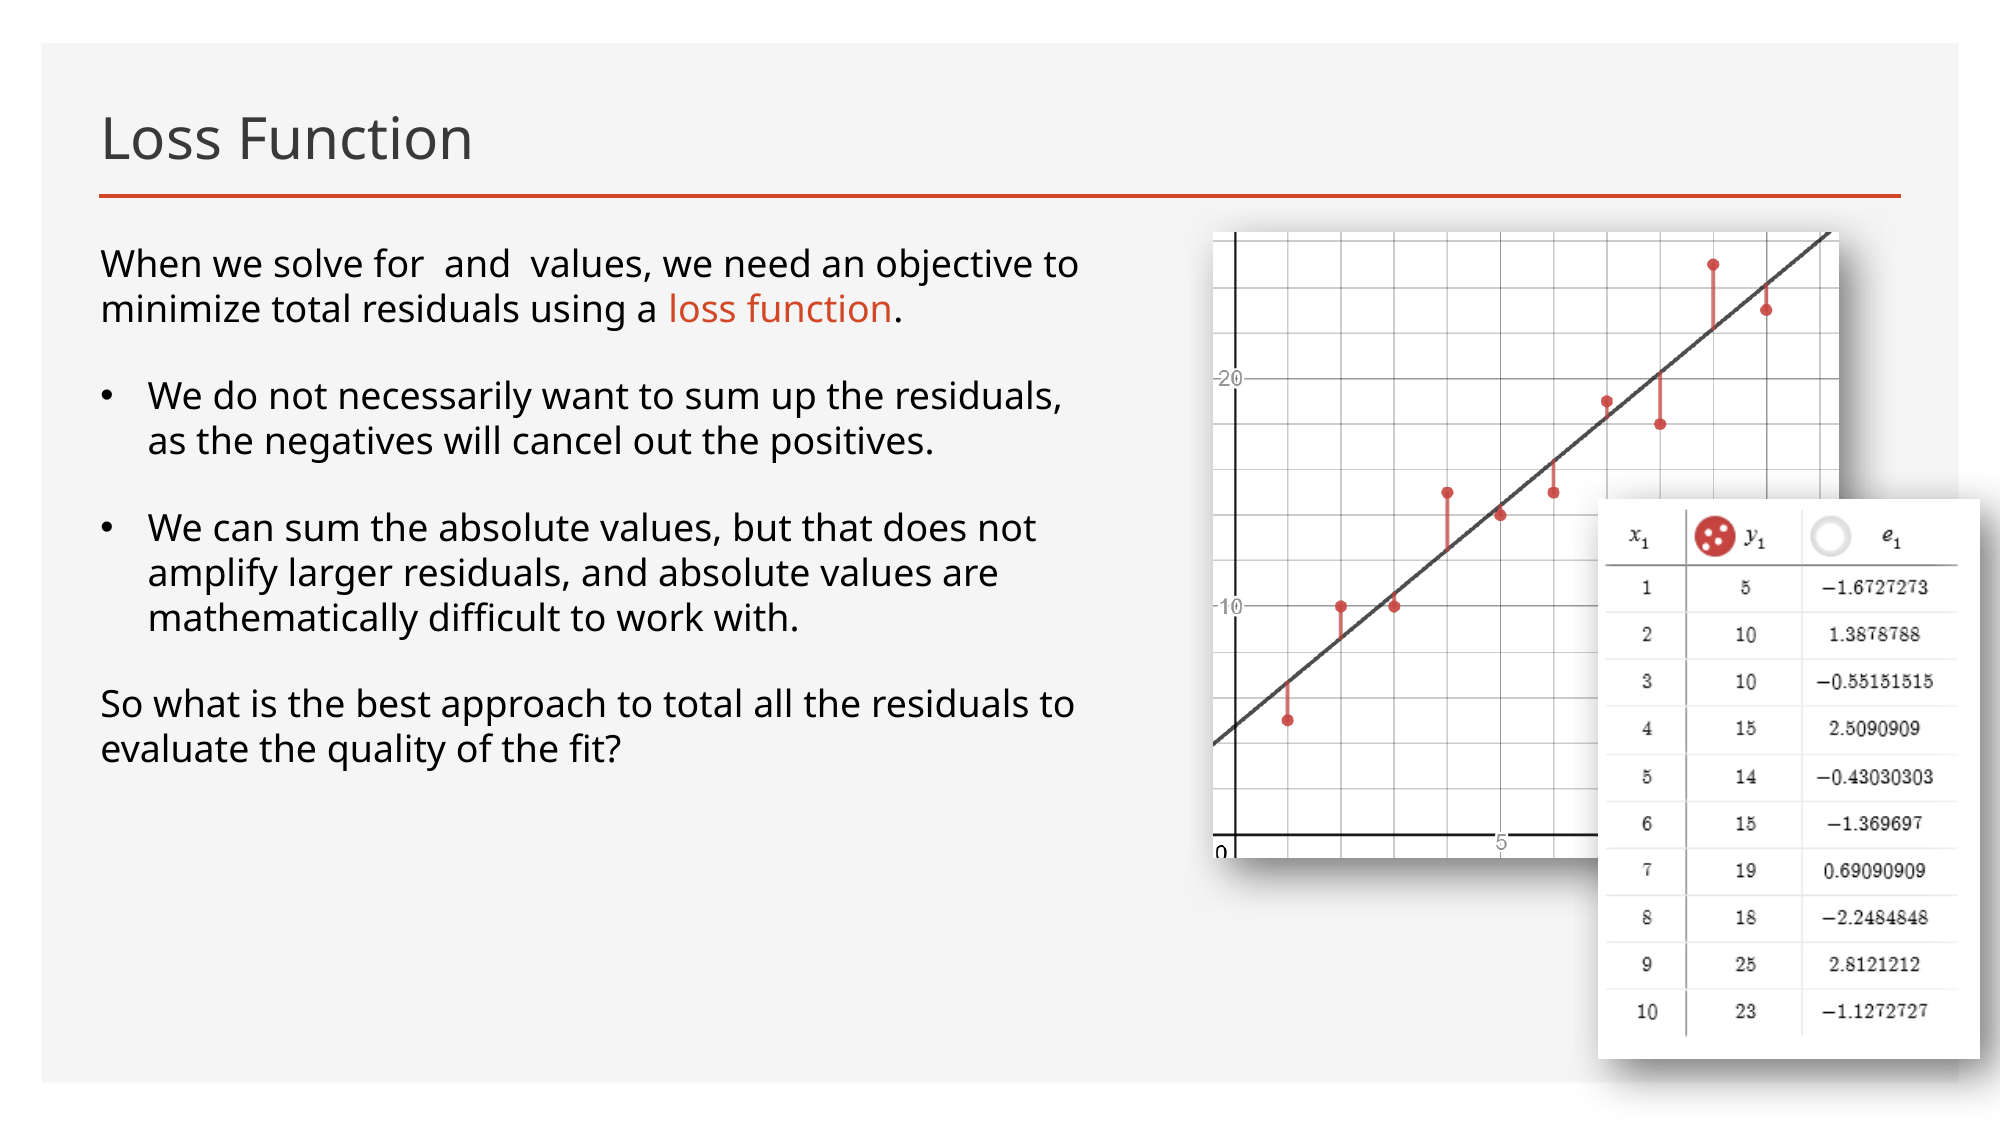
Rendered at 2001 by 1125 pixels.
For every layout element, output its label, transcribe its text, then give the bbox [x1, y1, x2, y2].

picture [1213, 232, 1980, 1059]
title Loss Function [85, 73, 1214, 179]
